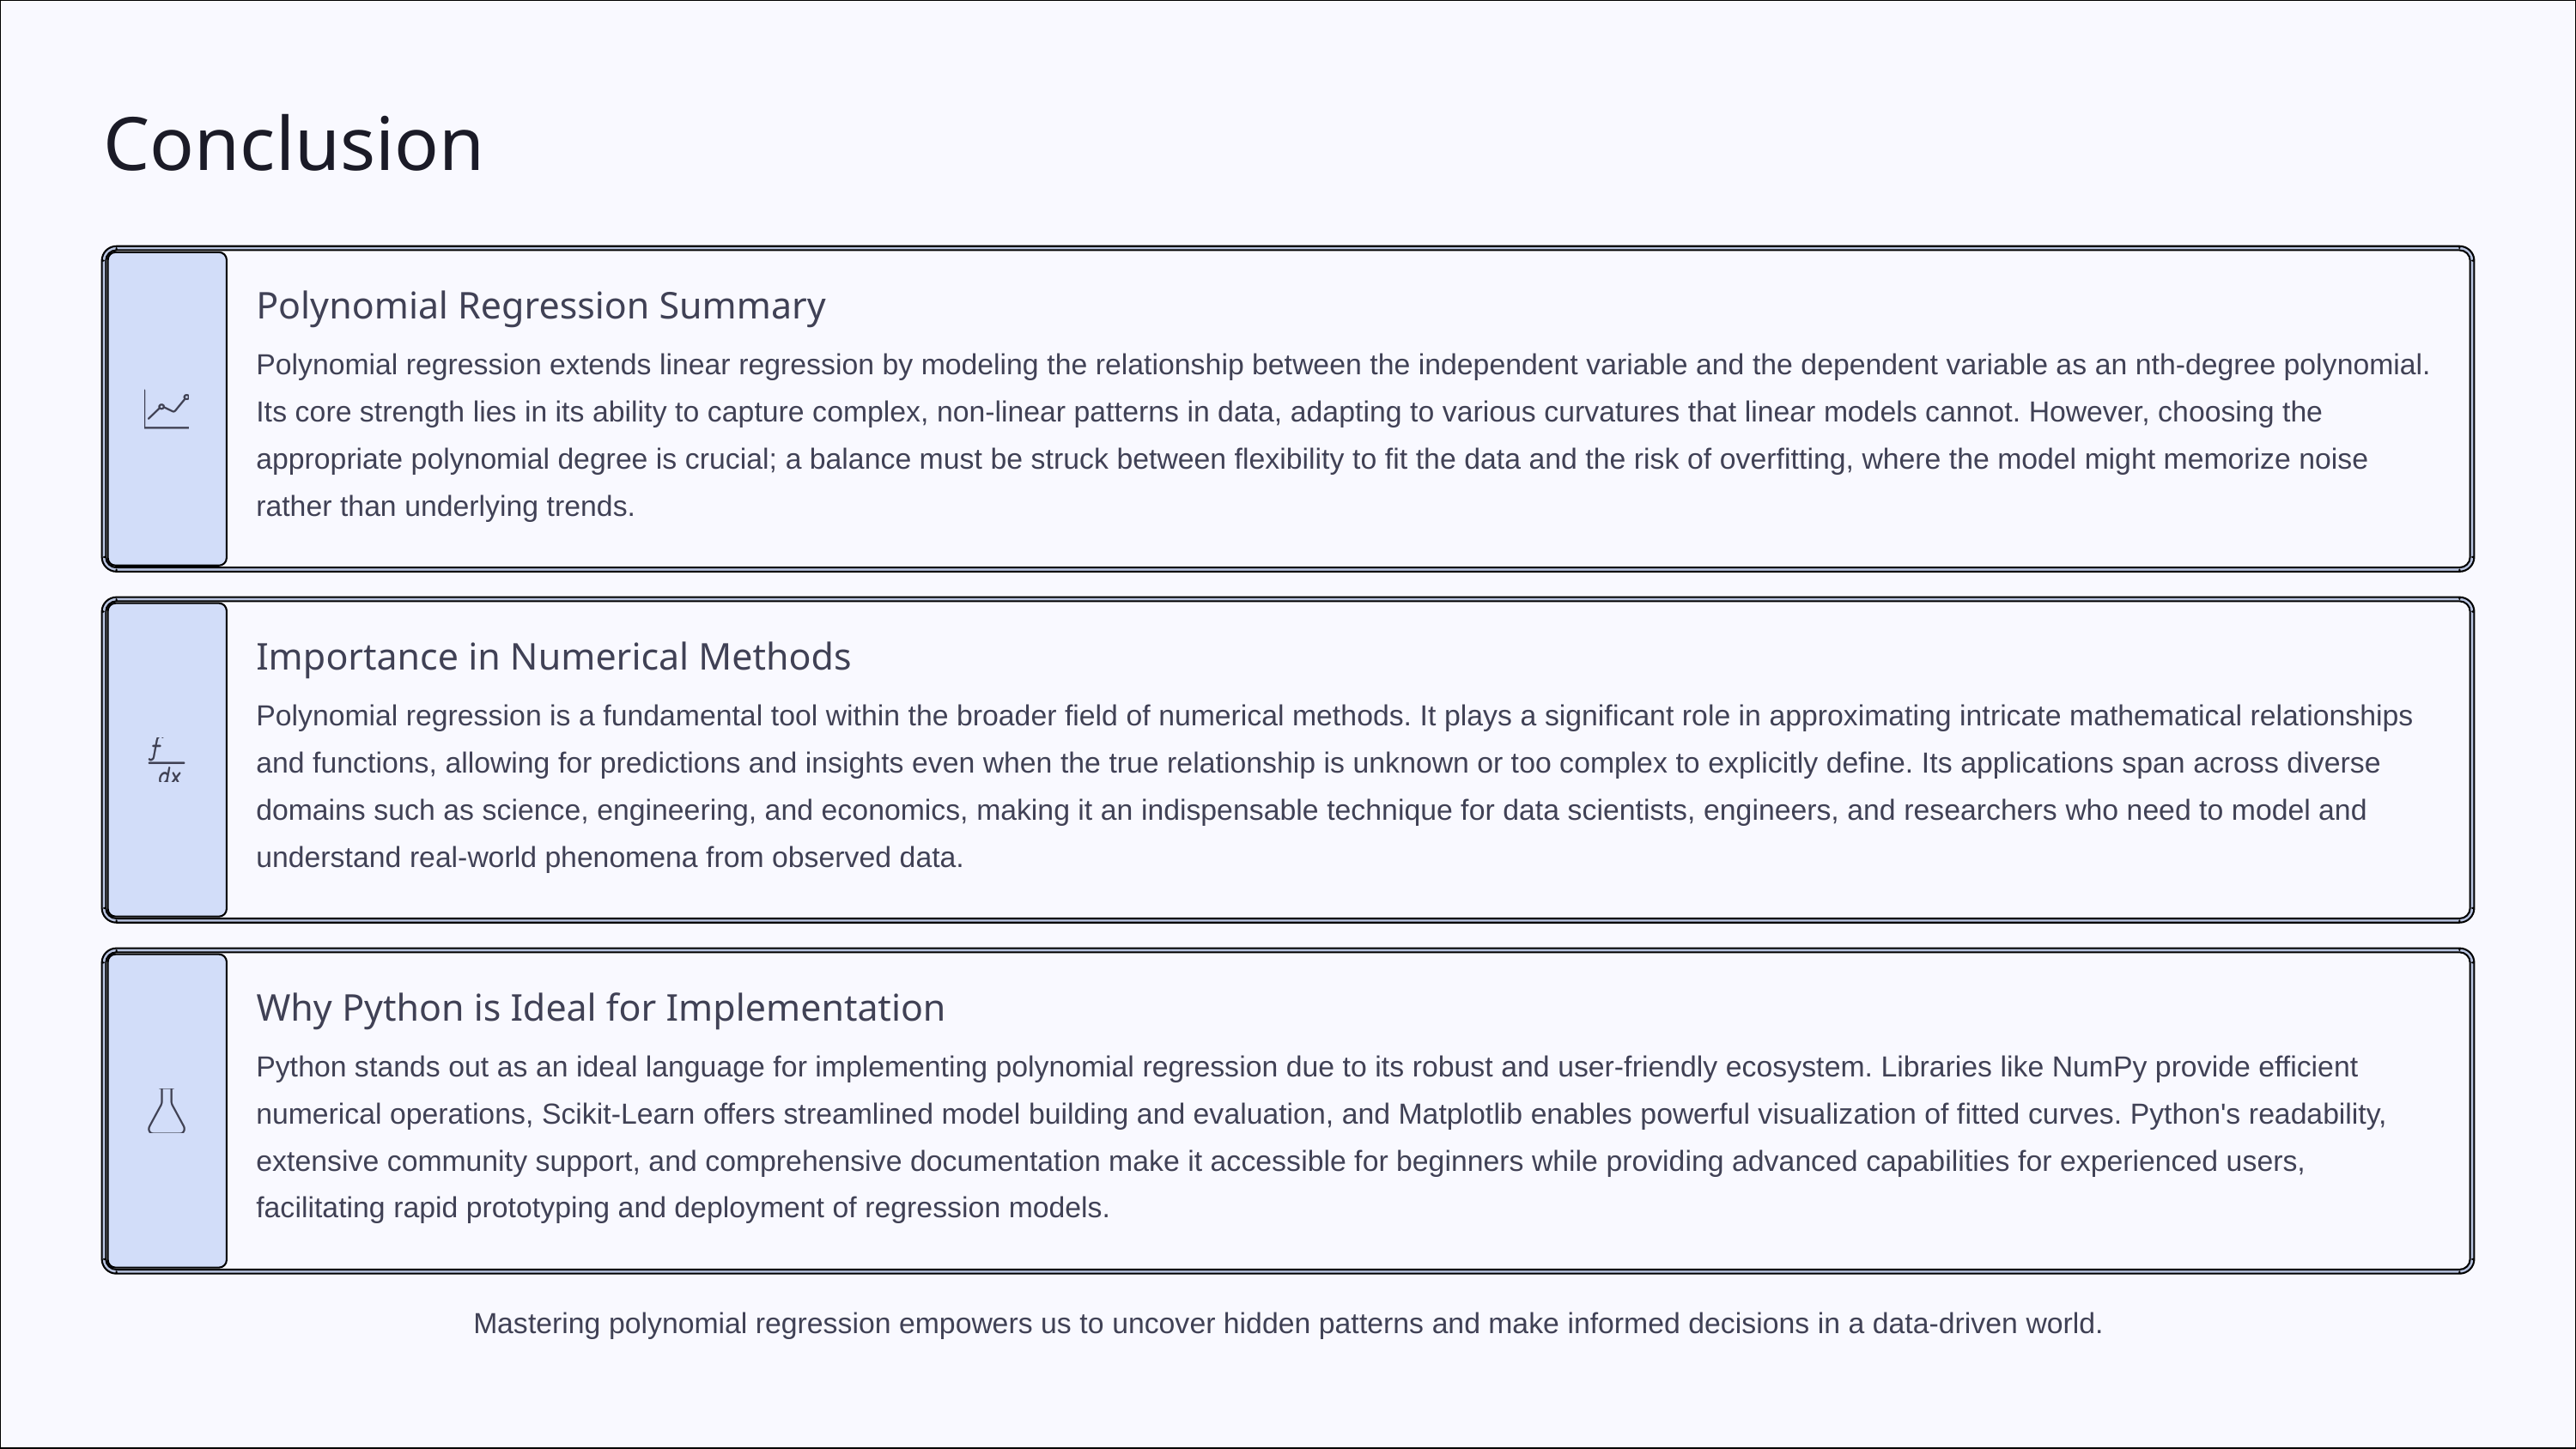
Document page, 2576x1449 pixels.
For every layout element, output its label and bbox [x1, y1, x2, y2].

text_box [0, 0, 2576, 1449]
text_box [107, 954, 228, 1268]
text_box [101, 597, 2475, 923]
text_box [101, 246, 2475, 573]
text_box [107, 252, 228, 567]
text_box [101, 948, 2475, 1274]
text_box [107, 603, 228, 917]
